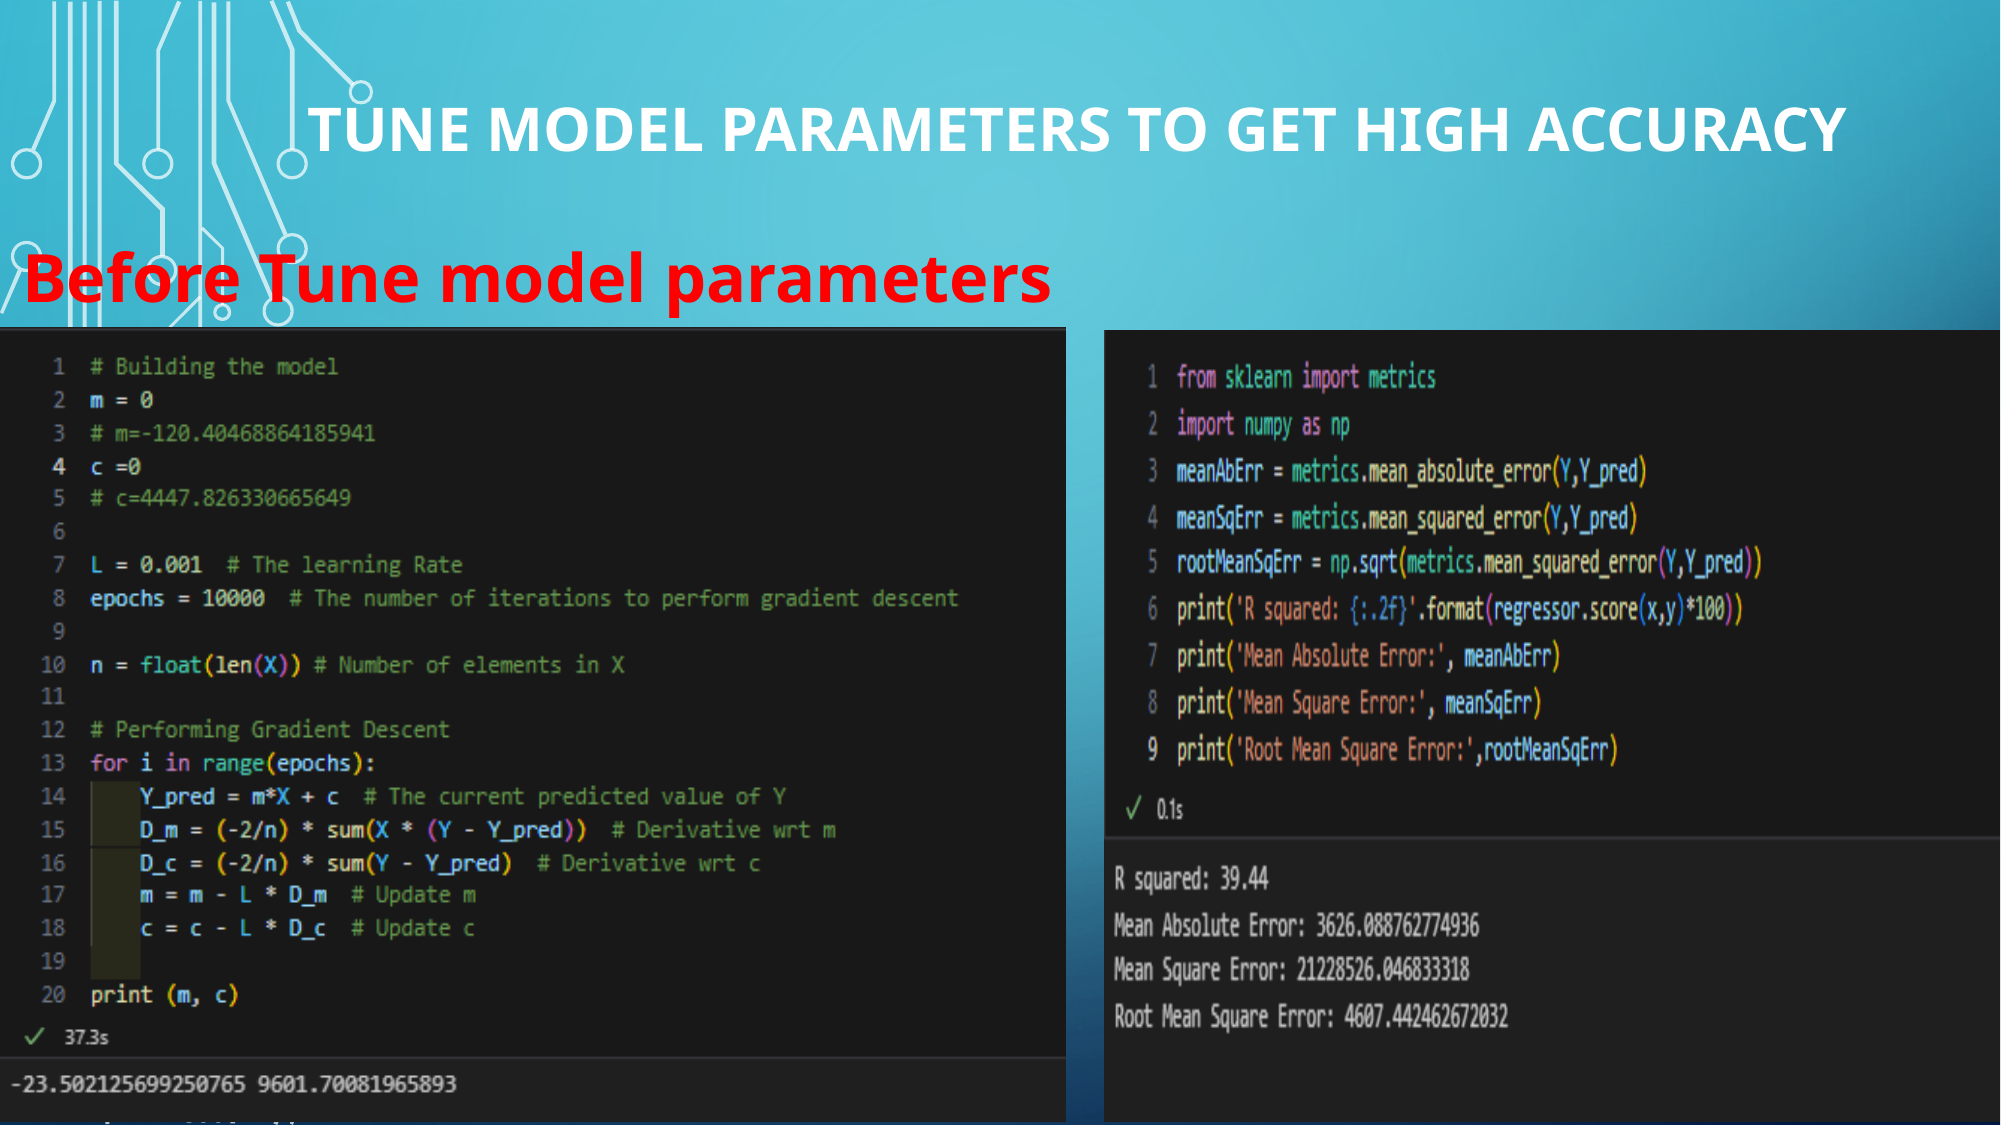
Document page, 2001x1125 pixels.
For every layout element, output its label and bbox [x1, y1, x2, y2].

text_box [0, 0, 379, 327]
text_box [379, 0, 2000, 1125]
picture [0, 327, 1066, 1123]
picture [1103, 330, 2000, 1123]
